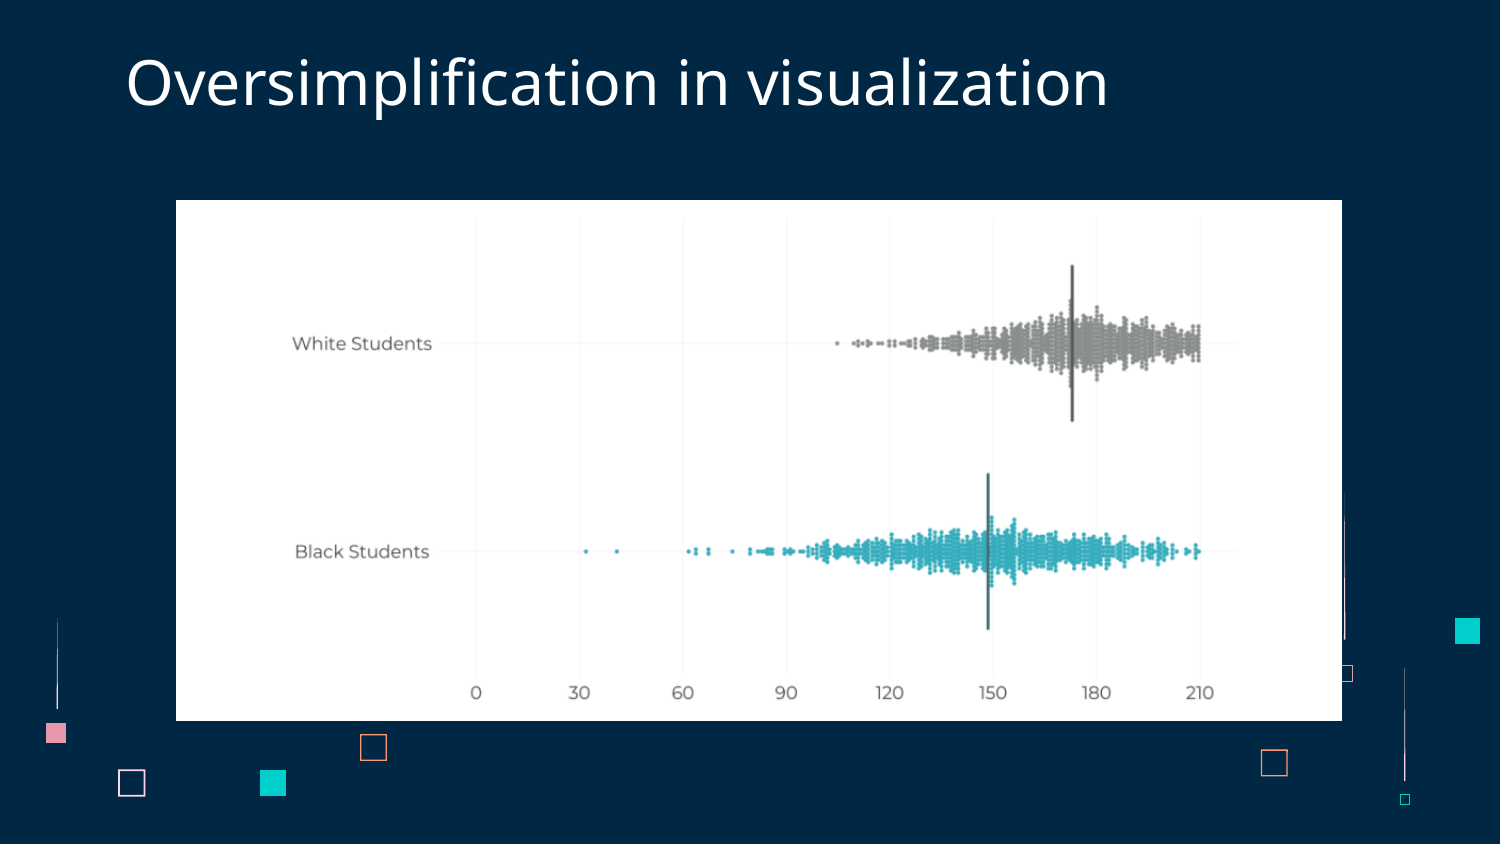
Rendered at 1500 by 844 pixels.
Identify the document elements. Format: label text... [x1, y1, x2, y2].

title Oversimplification in visualization [110, 72, 1433, 208]
picture [176, 200, 1342, 722]
